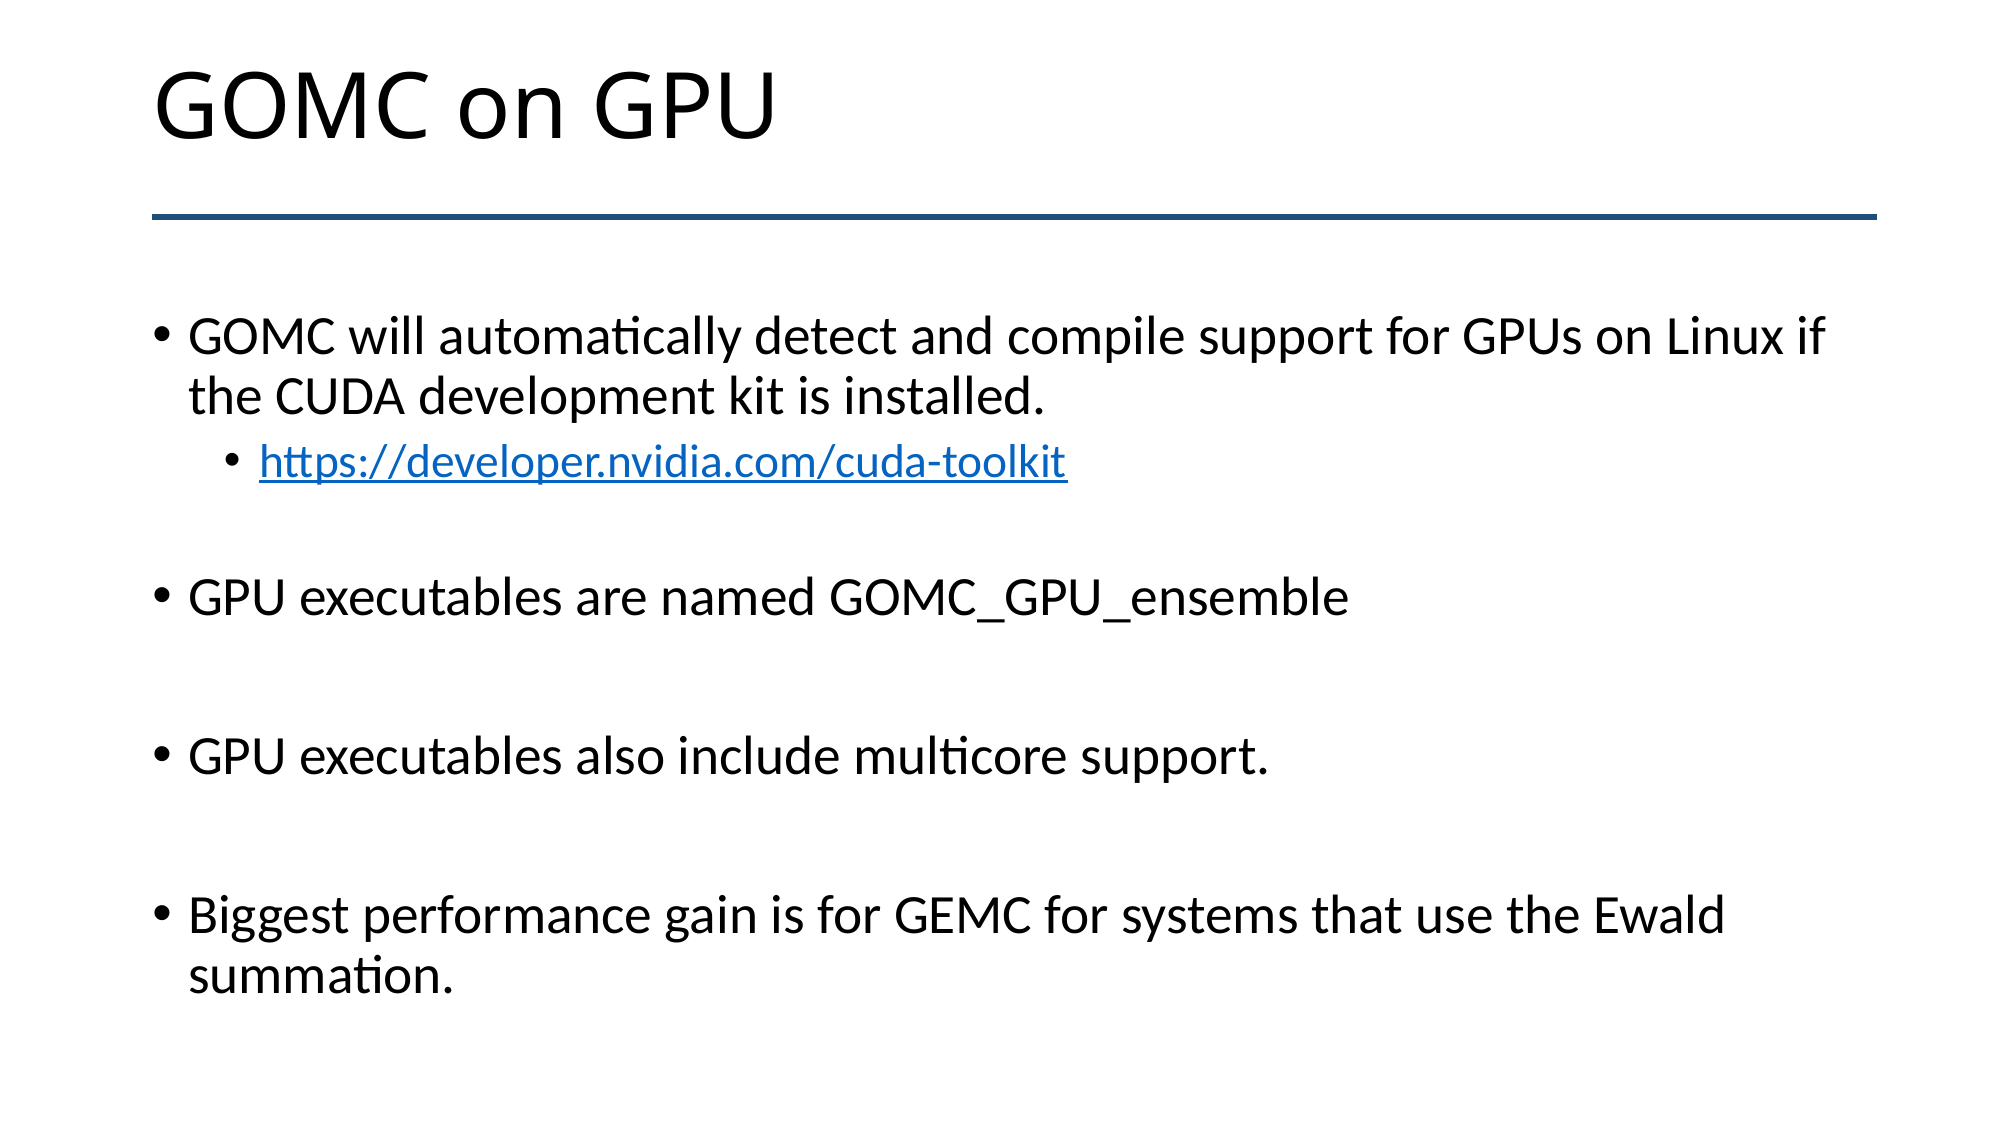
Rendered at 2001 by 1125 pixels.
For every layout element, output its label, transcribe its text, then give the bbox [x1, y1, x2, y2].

title GOMC on GPU [137, 0, 1863, 218]
list GOMC will automatically detect and compile support for GPUs on Linux if the CUDA development kit is installed. https://developer.nvidia.com/cuda-toolkit GPU executables are named GOMC_GPU_ensemble GPU executables also include multicore support. Biggest performance gain is for GEMC for systems that use the Ewald summation. [137, 299, 1863, 1014]
